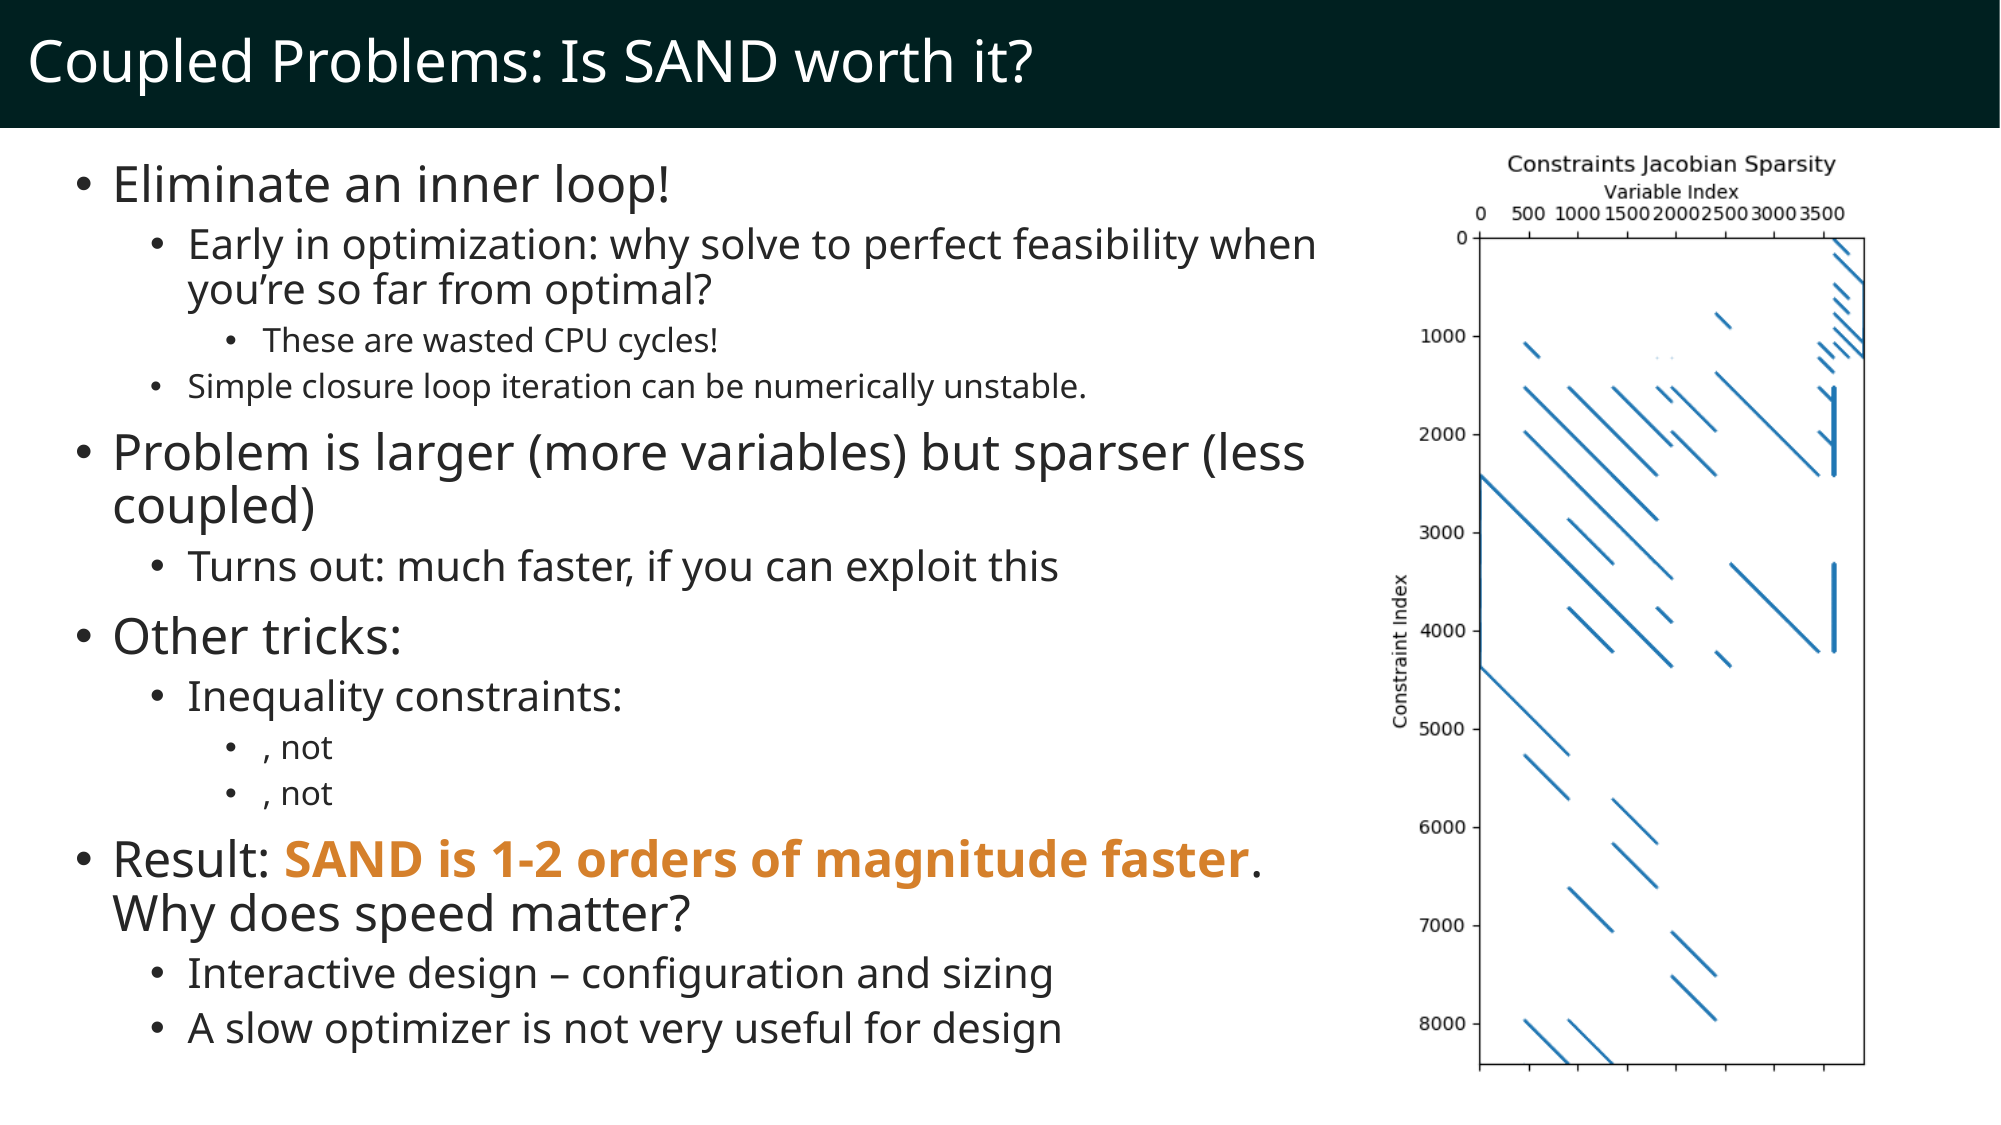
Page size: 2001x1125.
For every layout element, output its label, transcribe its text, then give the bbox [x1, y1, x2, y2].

title Coupled Problems: Is SAND worth it? [12, 23, 1873, 105]
picture [1389, 151, 1873, 1078]
